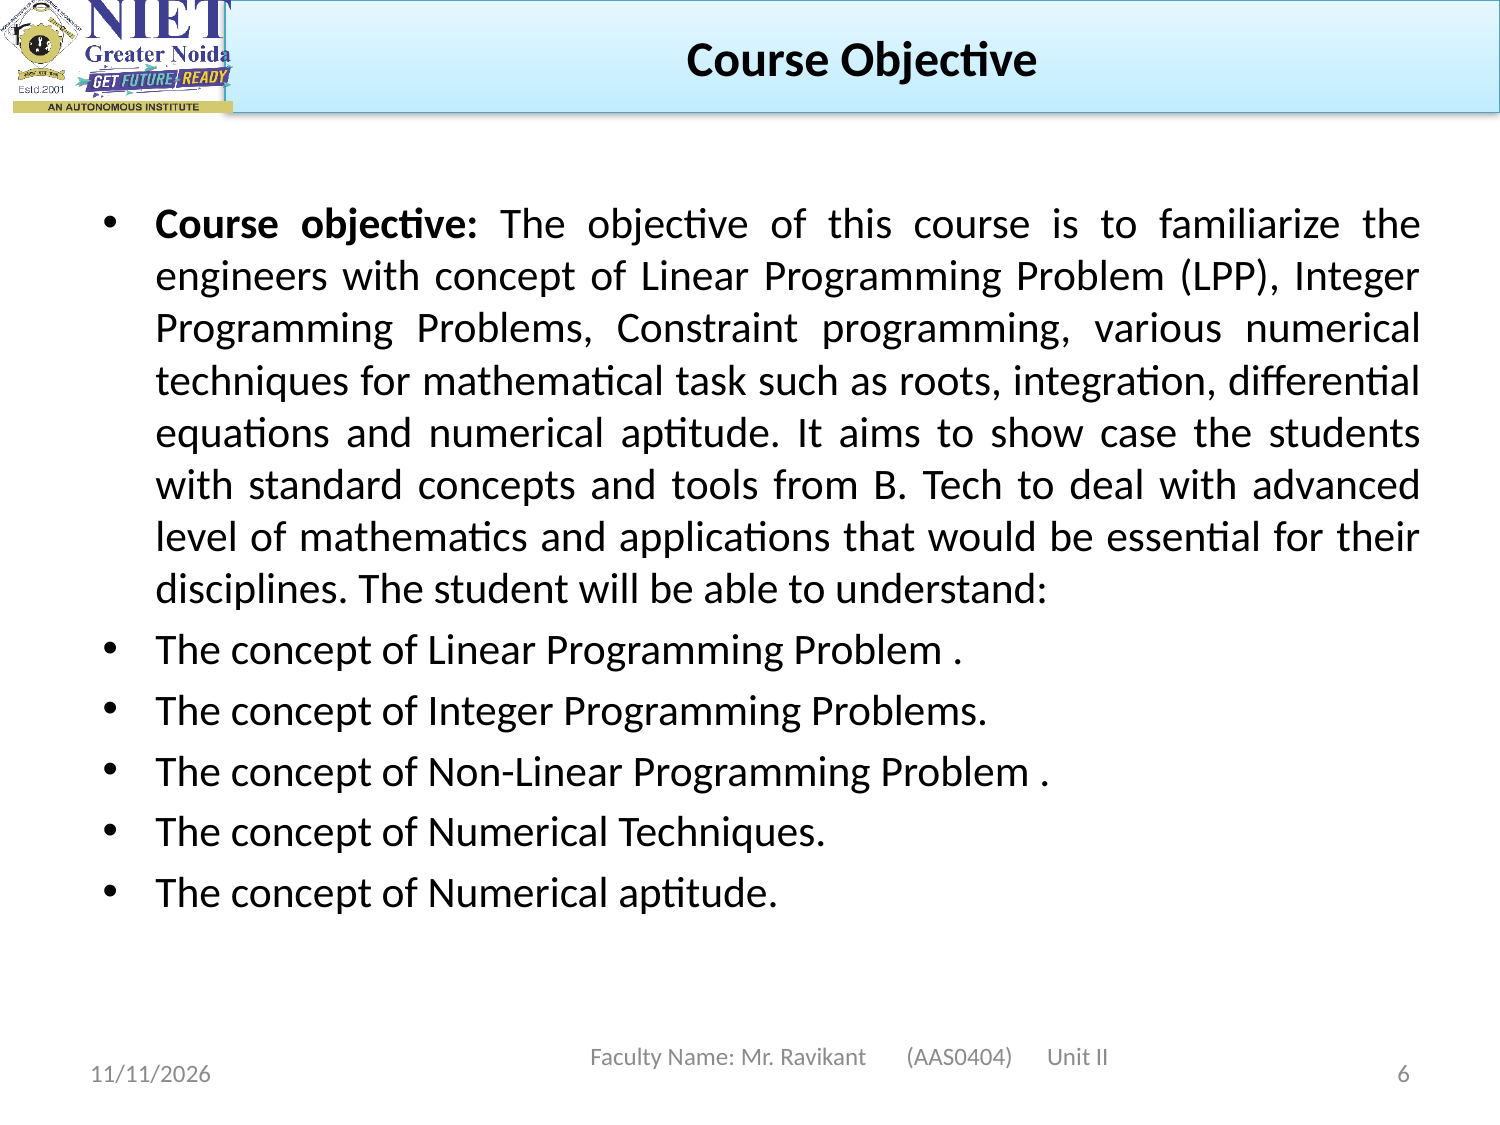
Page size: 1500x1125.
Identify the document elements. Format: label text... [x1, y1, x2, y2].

picture [0, 0, 234, 113]
slide_number 6 [1074, 1042, 1425, 1103]
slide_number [75, 1042, 425, 1103]
list Course objective: The objective of this course is to familiarize the engineers with concept of Linear Programming Problem (LPP), Integer Programming Problems, Constraint programming, various numerical techniques for mathematical task such as roots, integration, differential equations and numerical aptitude. It aims to show case the students with standard concepts and tools from B. Tech to deal with advanced level of mathematics and applications that would be essential for their disciplines. The student will be able to understand: The concept of Linear Programming Problem . The concept of Integer Programming Problems. The concept of Non-Linear Programming Problem . The concept of Numerical Techniques. The concept of Numerical aptitude. [87, 187, 1438, 930]
text_box Course Objective [236, 0, 1500, 113]
footer Faculty Name: Mr. Ravikant (AAS0404) Unit II [462, 1025, 1238, 1085]
